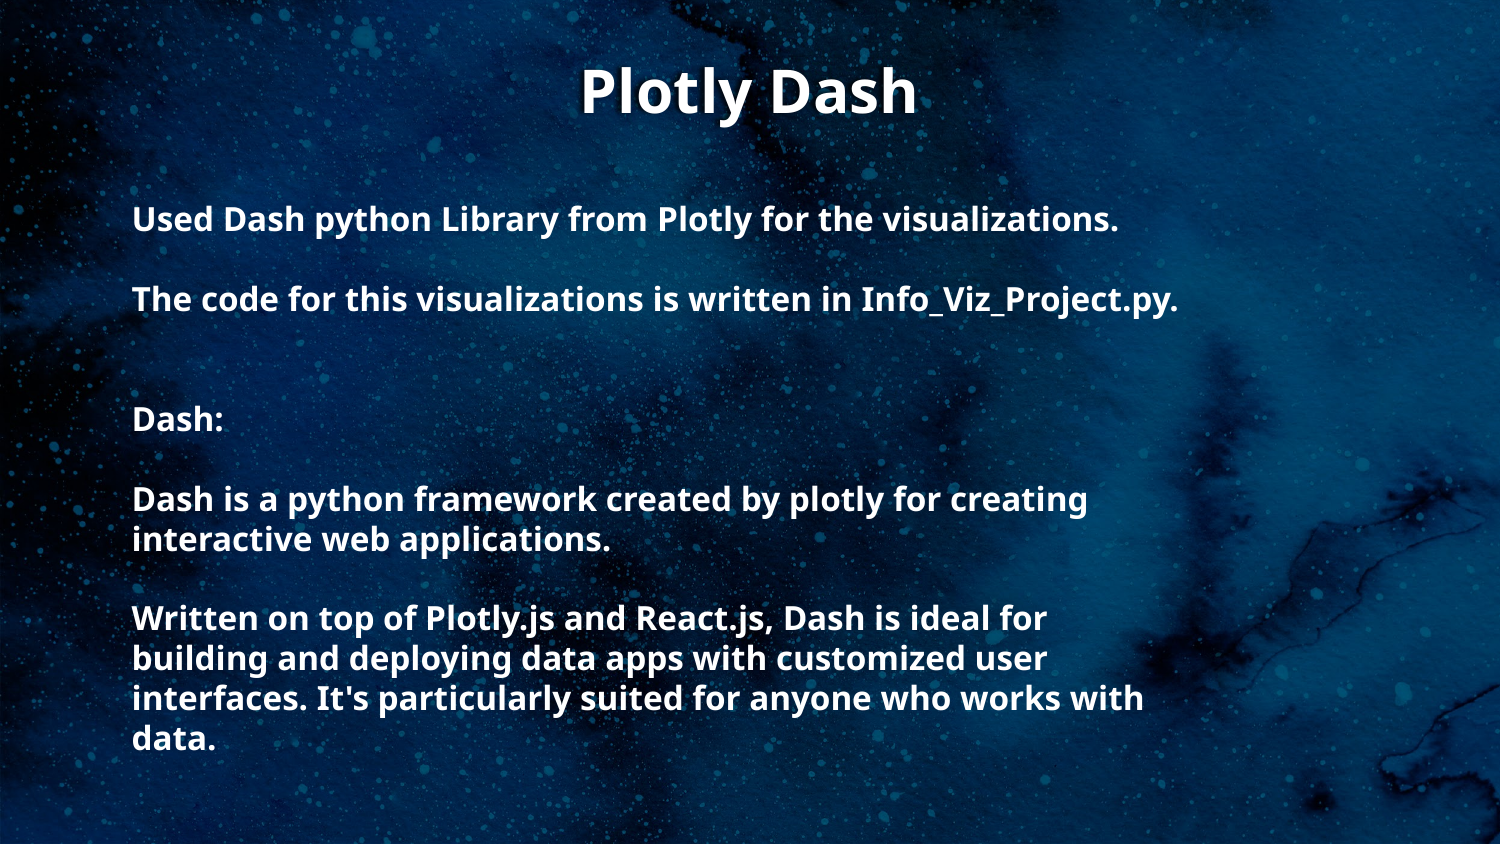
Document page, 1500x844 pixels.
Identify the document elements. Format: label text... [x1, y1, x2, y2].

title Plotly Dash [116, 38, 1383, 133]
picture [0, 0, 1500, 844]
text_box Used Dash python Library from Plotly for the visualizations. The code for this visualizations is written in Info_Viz_Project.py. Dash: Dash is a python framework created by plotly for creating interactive web applications. Written on top of Plotly.js and React.js, Dash is ideal for building and deploying data apps with customized user interfaces. It's particularly suited for anyone who works with data. [116, 190, 1204, 765]
